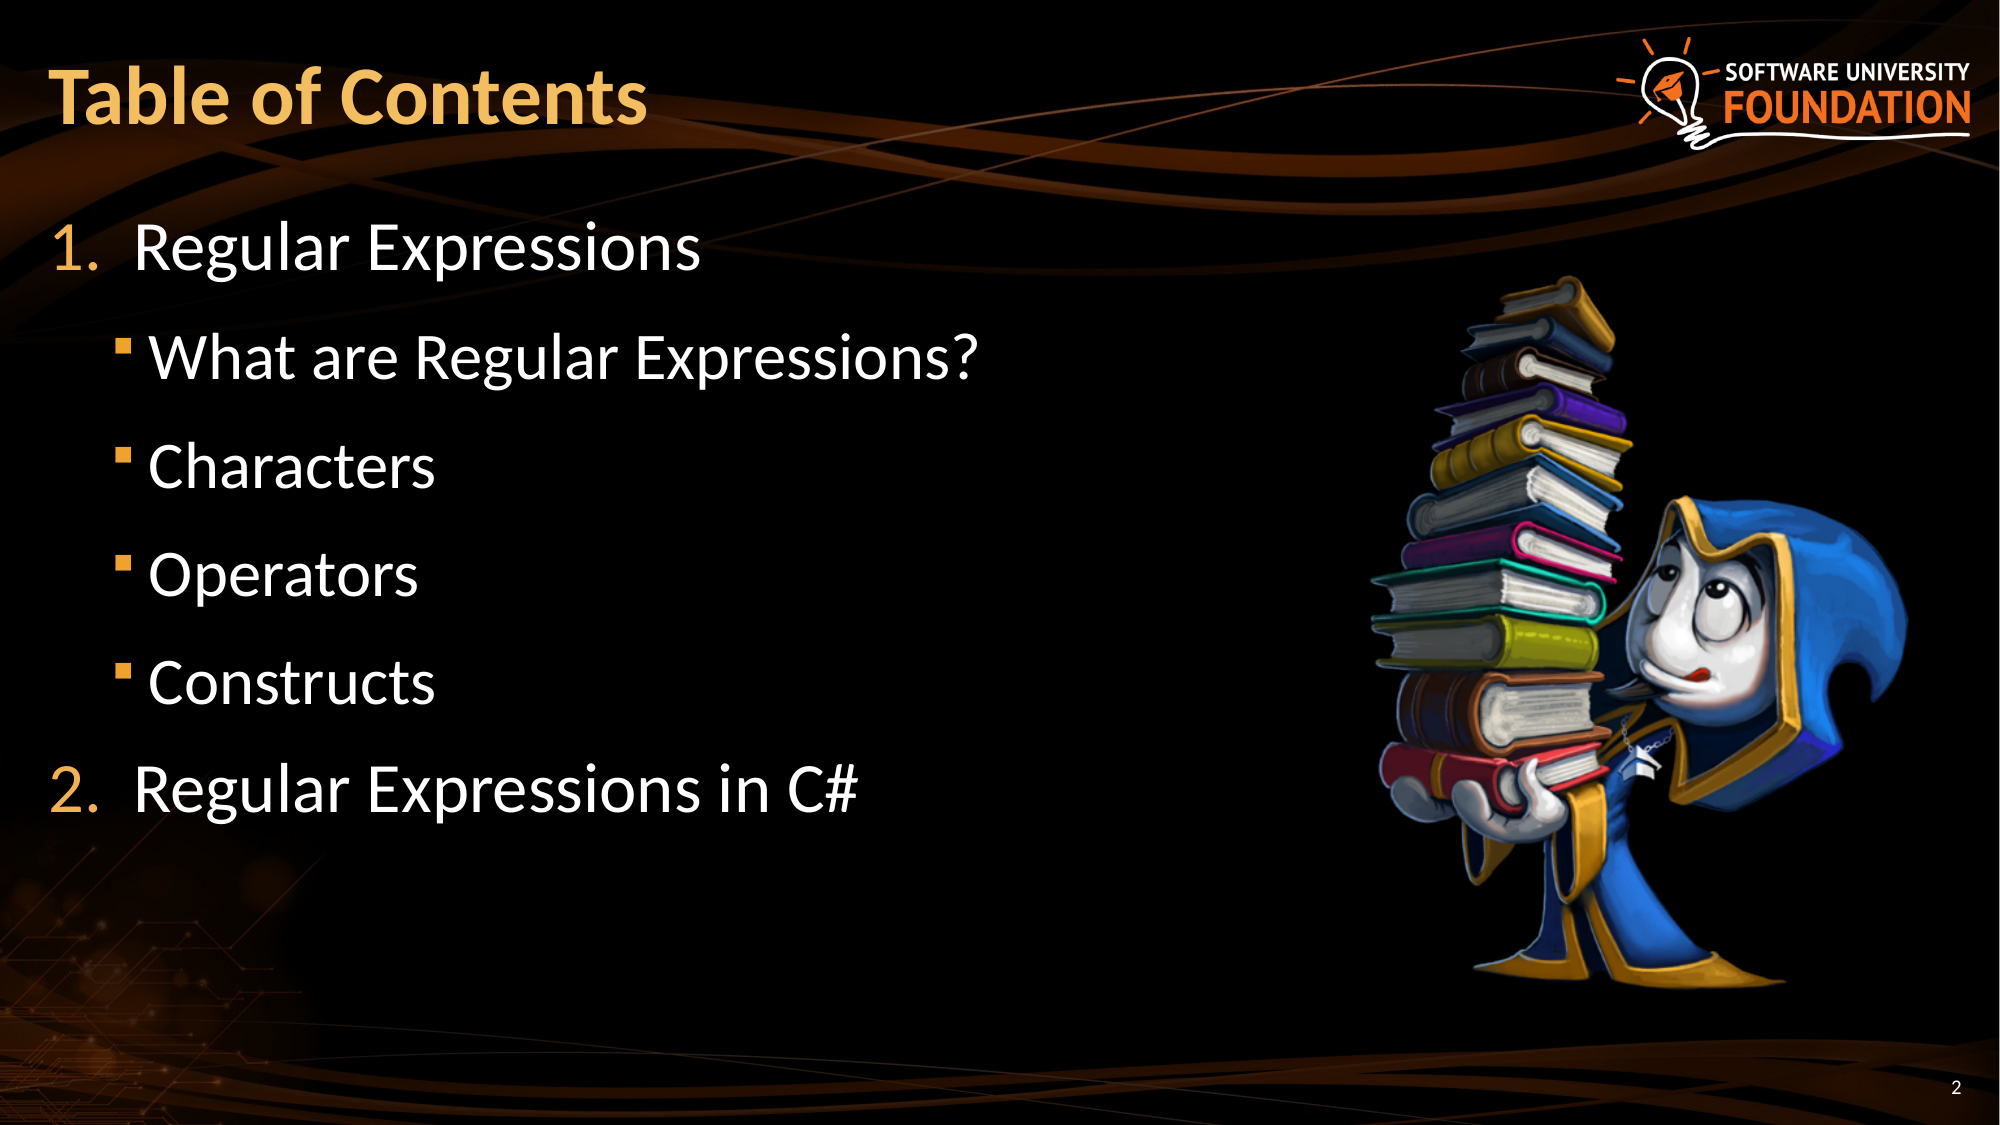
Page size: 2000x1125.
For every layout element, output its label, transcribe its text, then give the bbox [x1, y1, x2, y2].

picture [0, 0, 2000, 1125]
list Regular Expressions What are Regular Expressions? Characters Operators Constructs Regular Expressions in C# [31, 195, 1968, 1103]
title Table of Contents [30, 6, 1602, 189]
slide_number 2 [1897, 1070, 1968, 1103]
